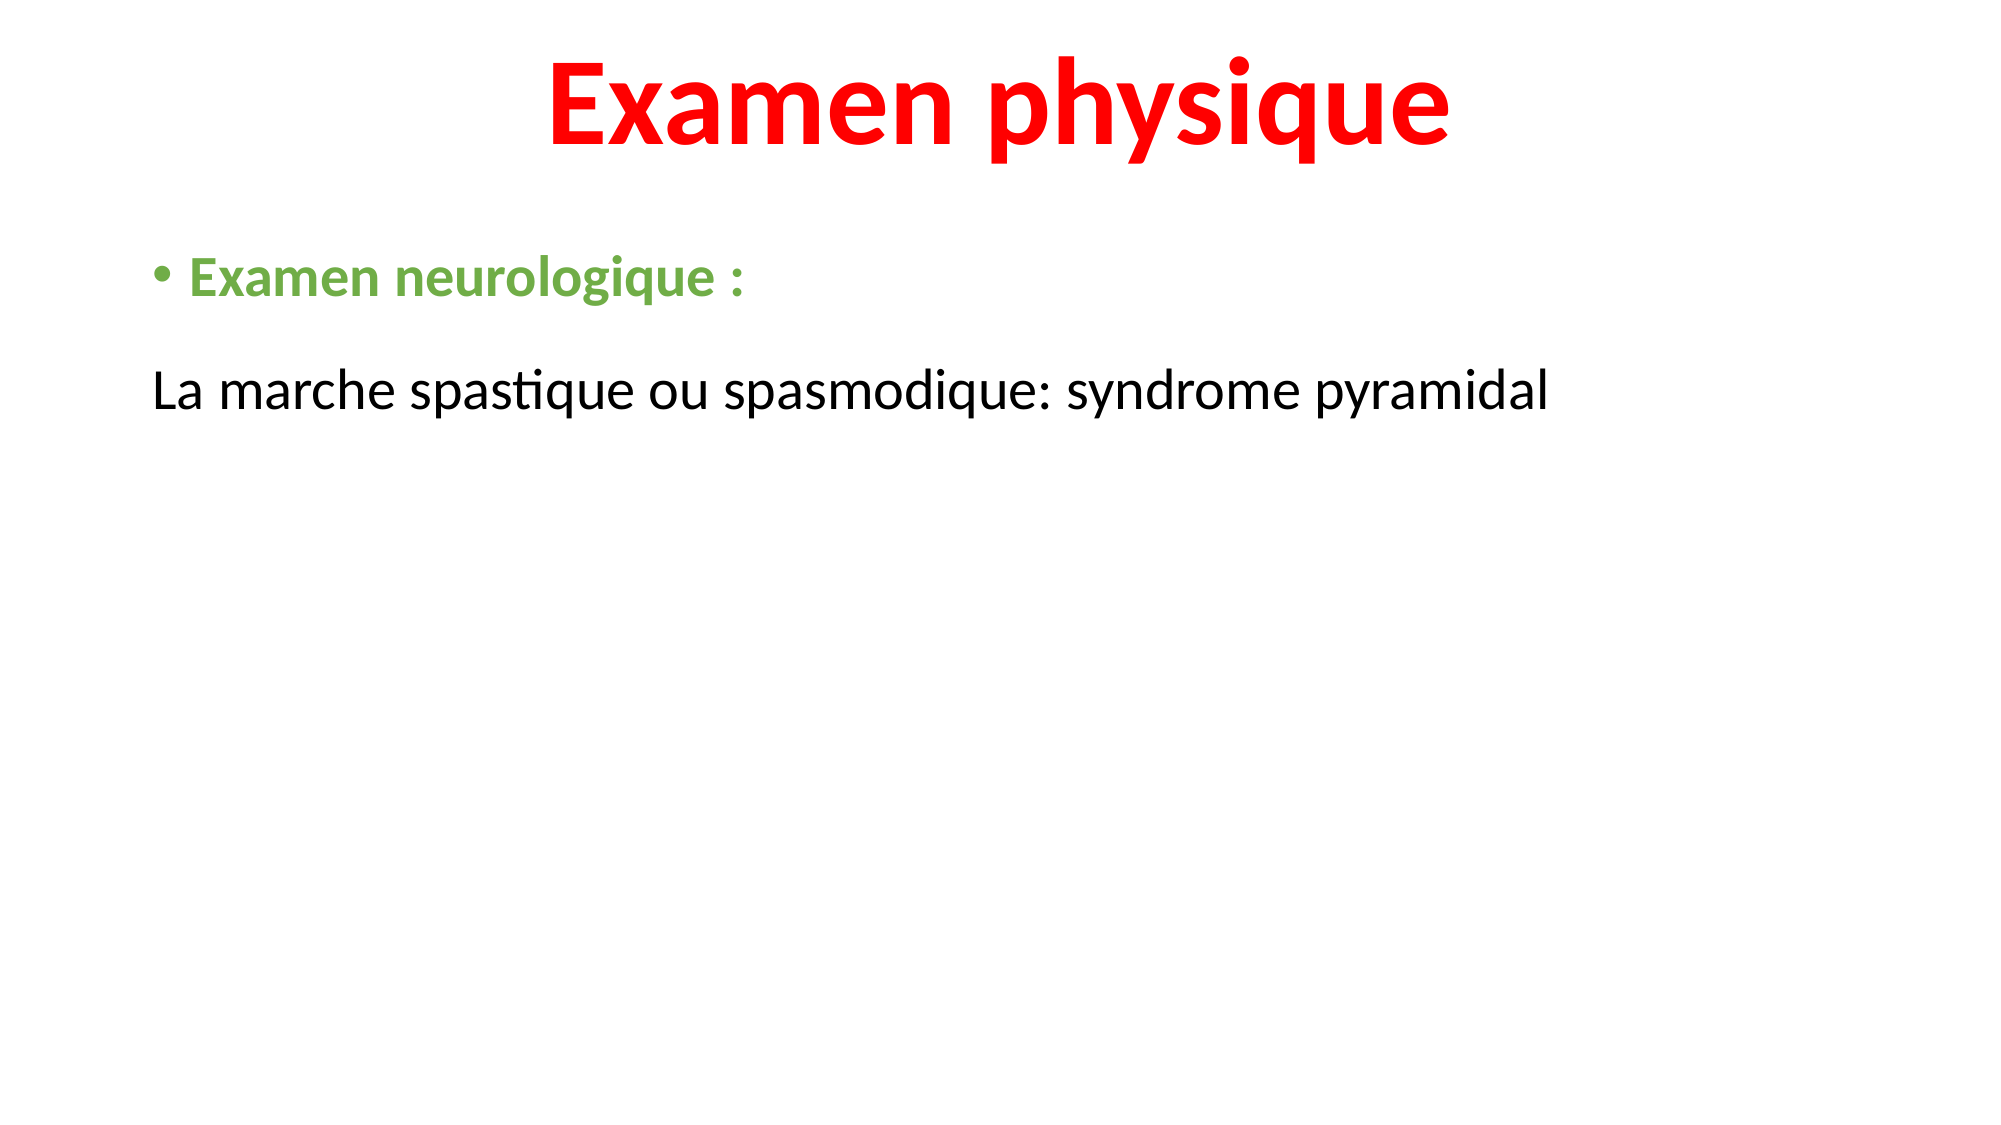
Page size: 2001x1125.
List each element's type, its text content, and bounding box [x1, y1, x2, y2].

title Examen physique [137, 0, 1863, 193]
list Examen neurologique : La marche spastique ou spasmodique: syndrome pyramidal [137, 226, 1863, 1110]
